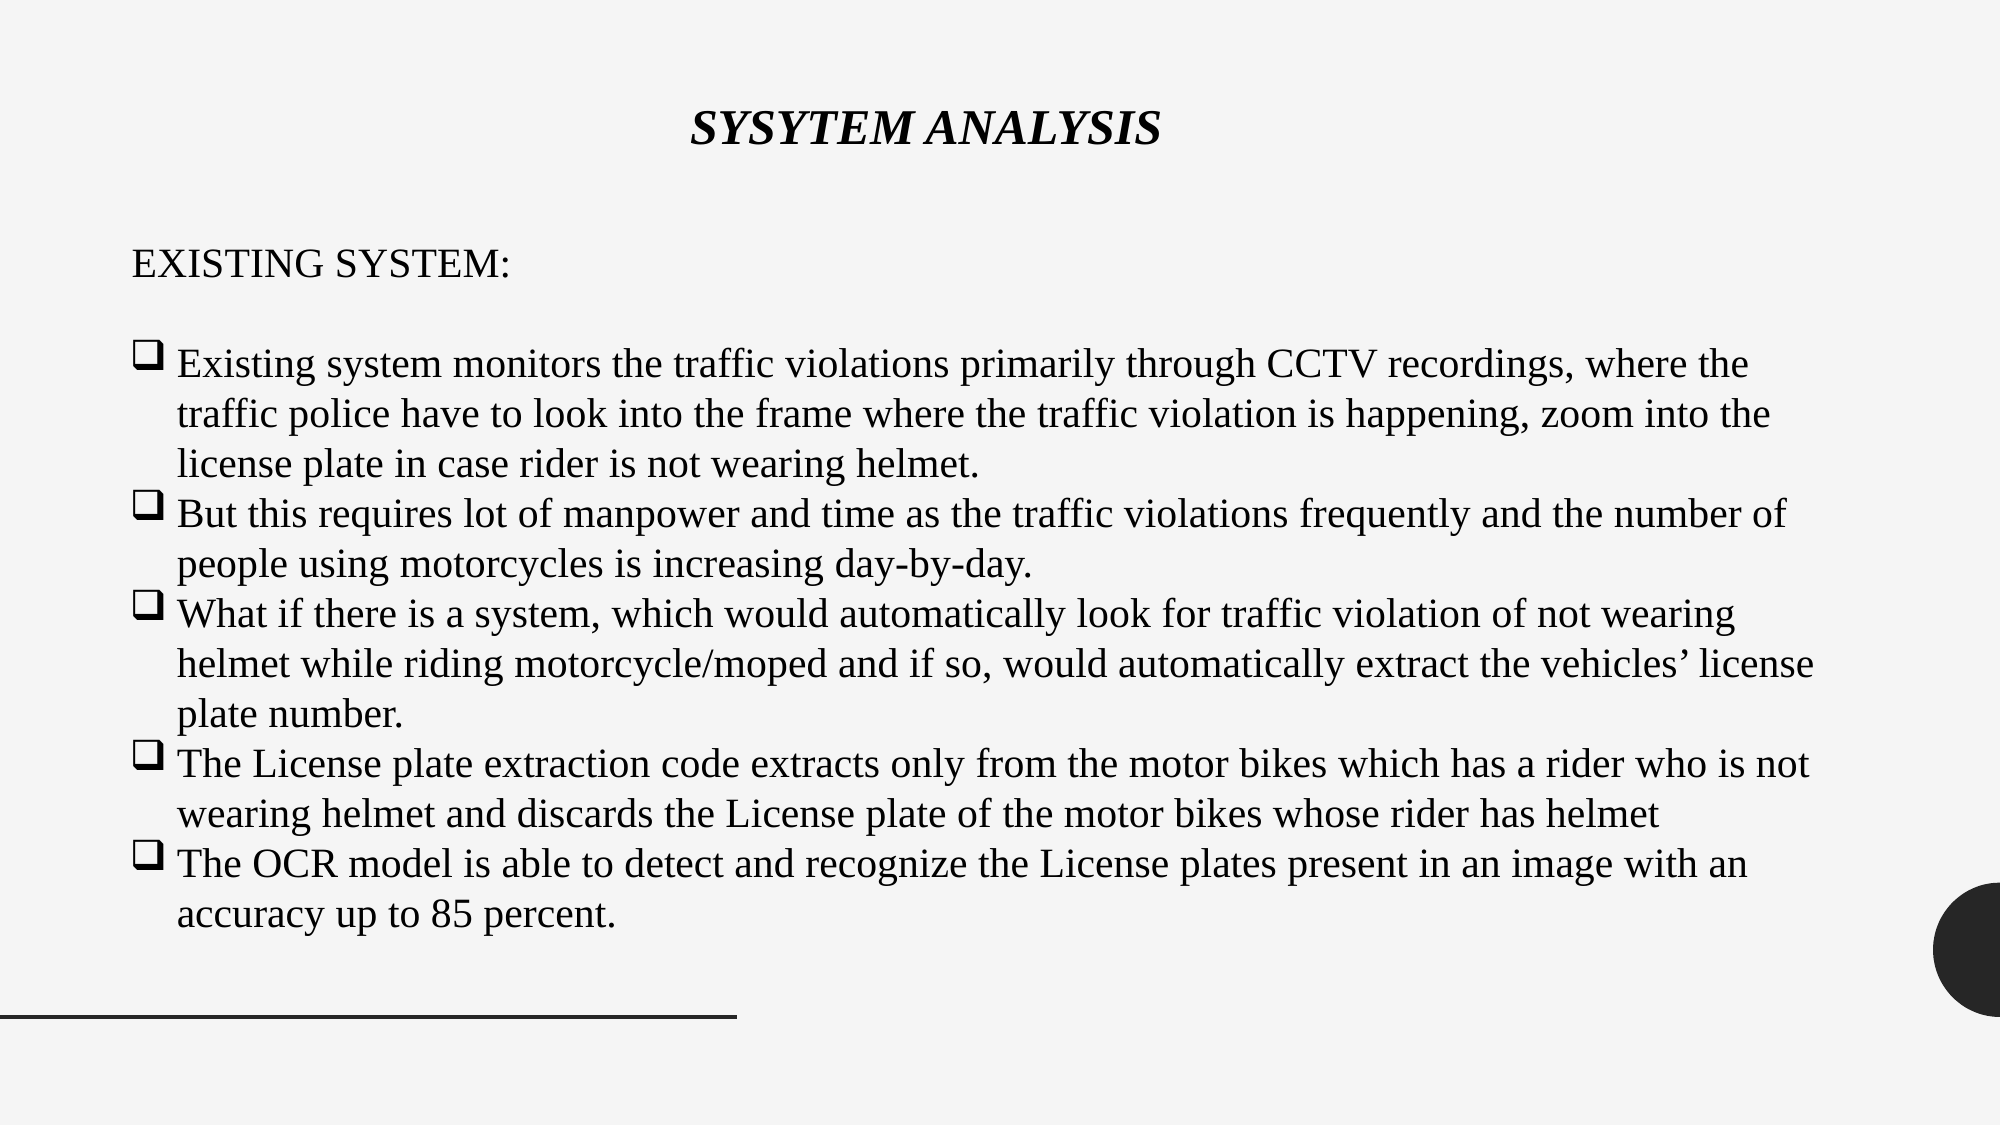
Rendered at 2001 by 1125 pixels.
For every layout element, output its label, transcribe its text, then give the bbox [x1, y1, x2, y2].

text_box EXISTING SYSTEM: [116, 228, 527, 293]
text_box Existing system monitors the traffic violations primarily through CCTV recordings, where the traffic police have to look into the frame where the traffic violation is happening, zoom into the license plate in case rider is not wearing helmet. But this requires lot of manpower and time as the traffic violations frequently and the number of people using motorcycles is increasing day-by-day. What if there is a system, which would automatically look for traffic violation of not wearing helmet while riding motorcycle/moped and if so, would automatically extract the vehicles’ license plate number. The License plate extraction code extracts only from the motor bikes which has a rider who is not wearing helmet and discards the License plate of the motor bikes whose rider has helmet The OCR model is able to detect and recognize the License plates present in an image with an accuracy up to 85 percent. [115, 328, 1848, 1044]
text_box SYSYTEM ANALYSIS [73, 86, 1779, 162]
